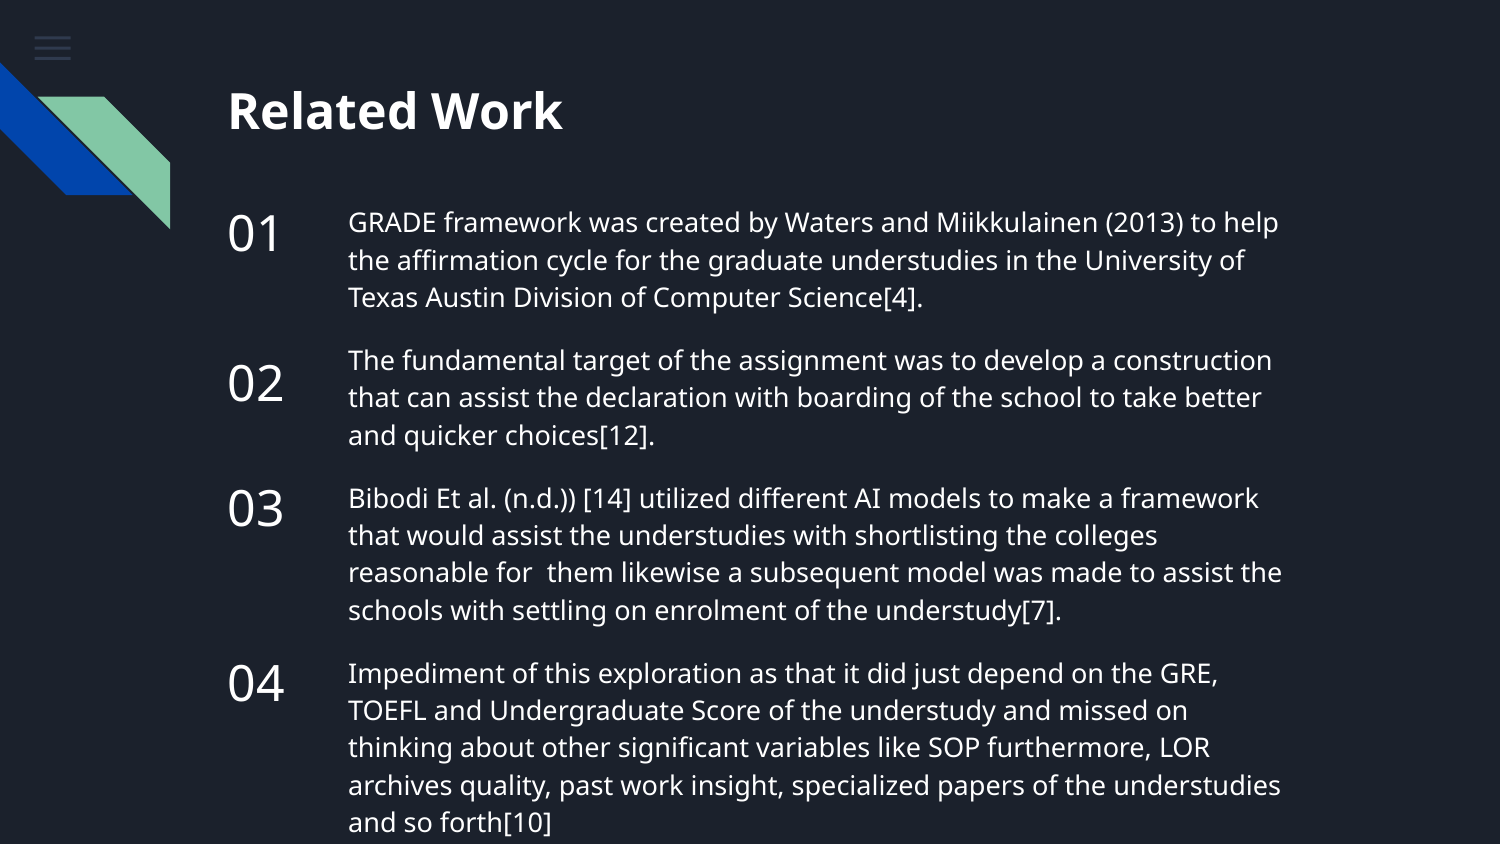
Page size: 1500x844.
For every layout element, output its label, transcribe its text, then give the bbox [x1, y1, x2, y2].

list GRADE framework was created by Waters and Miikkulainen (2013) to help the affirmation cycle for the graduate understudies in the University of Texas Austin Division of Computer Science[4]. [333, 186, 1298, 319]
text_box 02 [212, 336, 333, 461]
list Impediment of this exploration as that it did just depend on the GRE, TOEFL and Undergraduate Score of the understudy and missed on thinking about other significant variables like SOP furthermore, LOR archives quality, past work insight, specialized papers of the understudies and so forth[10] [333, 636, 1298, 769]
text_box 03 [212, 461, 333, 594]
list Bibodi Et al. (n.d.)) [14] utilized different AI models to make a framework that would assist the understudies with shortlisting the colleges reasonable for them likewise a subsequent model was made to assist the schools with settling on enrolment of the understudy[7]. [333, 461, 1298, 594]
text_box 04 [212, 636, 333, 769]
text_box 01 [212, 186, 333, 319]
title Related Work [212, 64, 1368, 166]
list The fundamental target of the assignment was to develop a construction that can assist the declaration with boarding of the school to take better and quicker choices[12]. [333, 323, 1298, 457]
